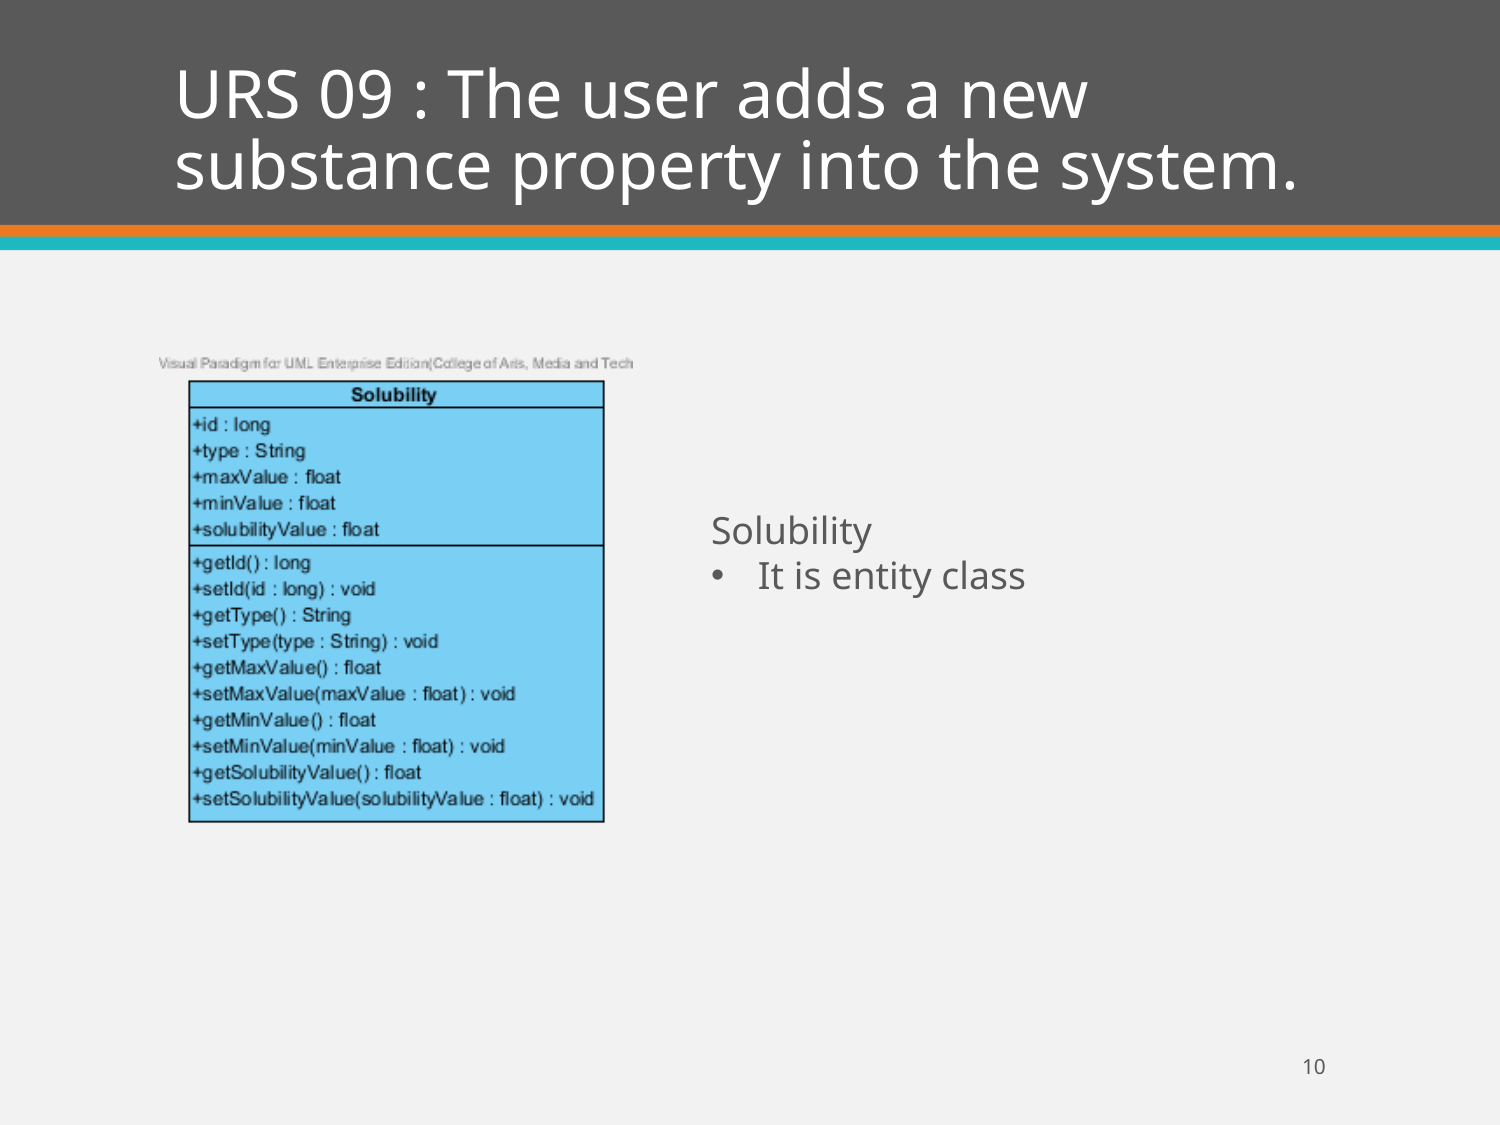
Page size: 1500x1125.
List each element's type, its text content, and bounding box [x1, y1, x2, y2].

slide_number 10 [1171, 1045, 1341, 1091]
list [159, 351, 633, 851]
text_box Solubility It is entity class [696, 499, 1442, 604]
title URS 09 : The user adds a new substance property into the system. [159, 41, 1341, 212]
